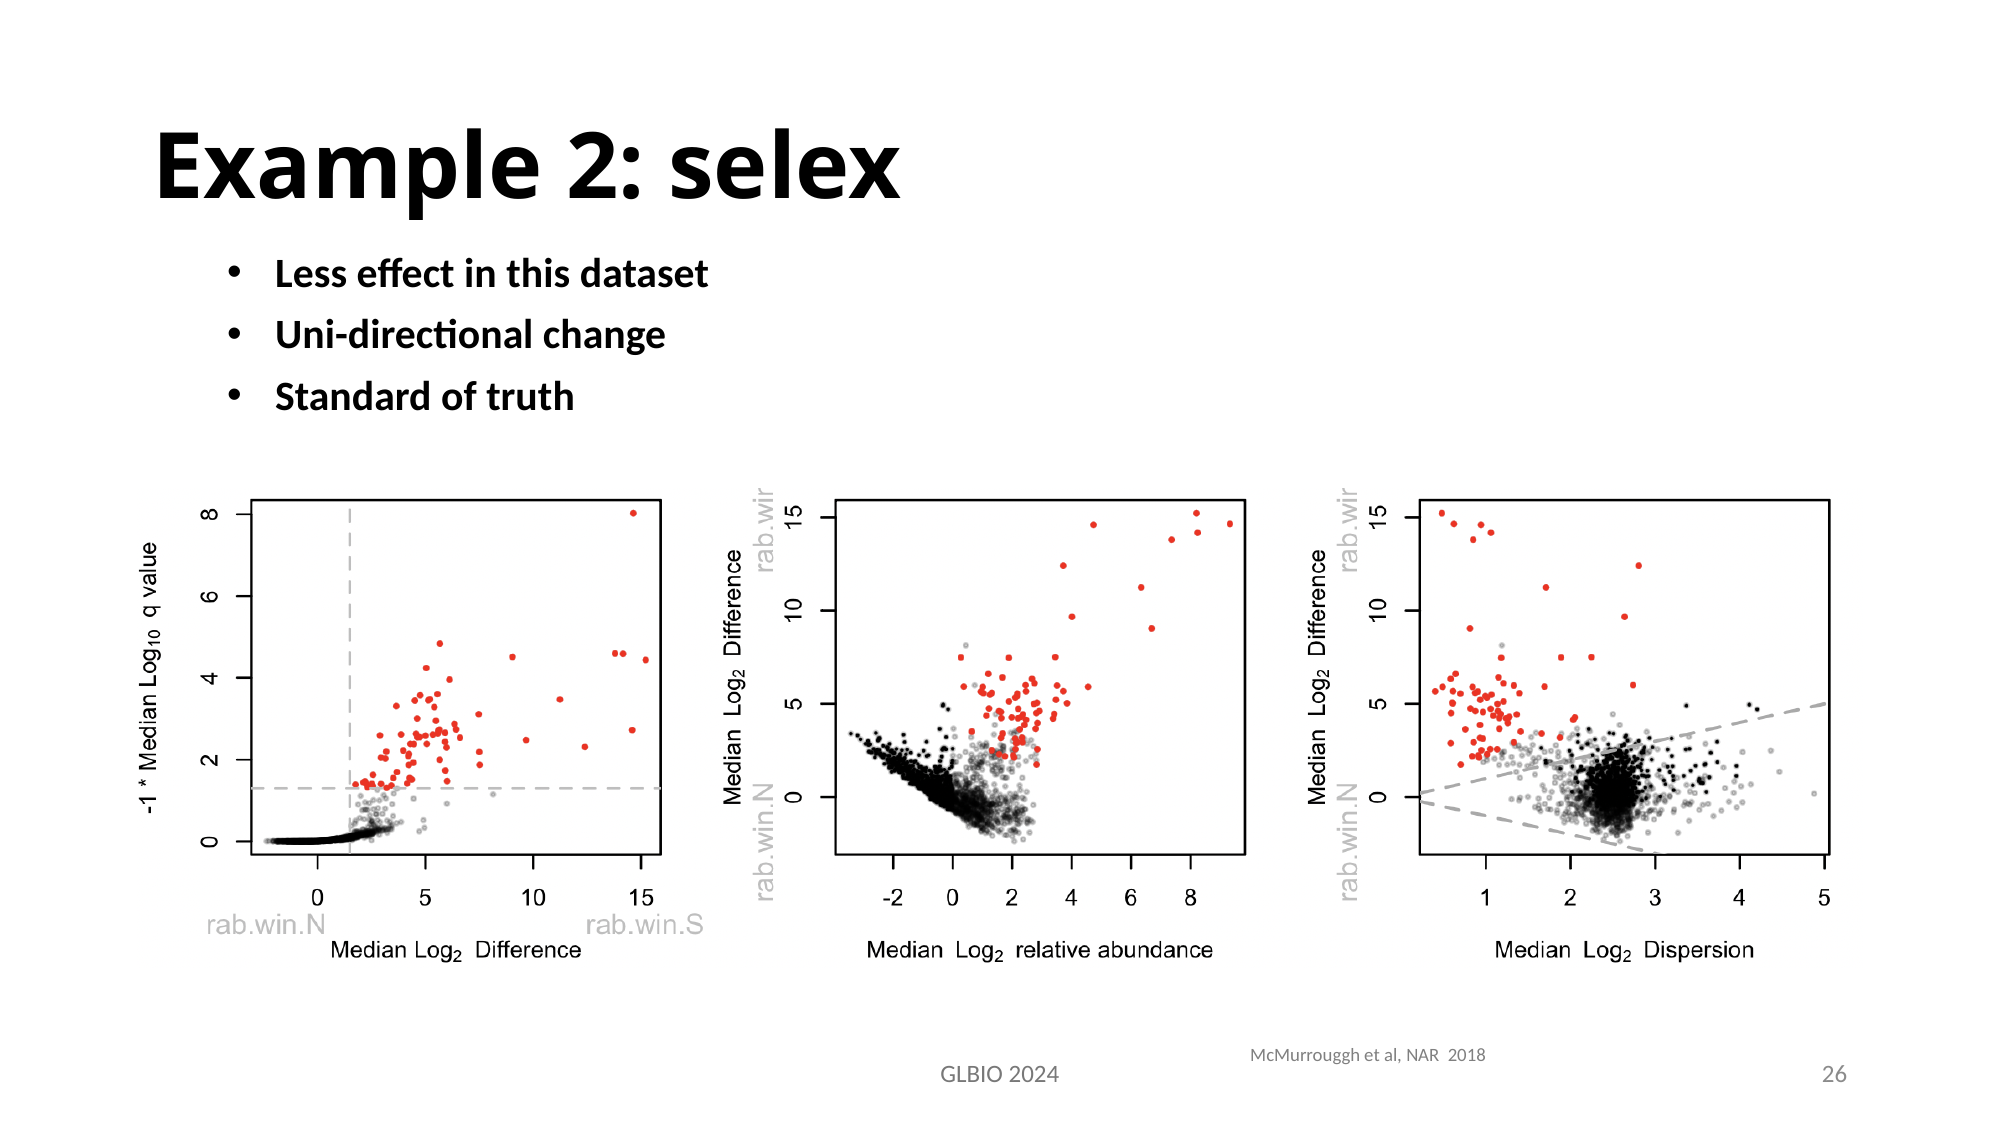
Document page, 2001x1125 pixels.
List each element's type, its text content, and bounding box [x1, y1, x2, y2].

title Example 2: selex [137, 59, 1863, 278]
slide_number 26 [1412, 1042, 1863, 1103]
picture [137, 488, 1863, 968]
text_box McMurrouggh et al, NAR 2018 [1235, 1034, 1501, 1073]
footer GLBIO 2024 [662, 1042, 1338, 1103]
list Less effect in this dataset Uni-directional change Standard of truth [137, 243, 1527, 462]
